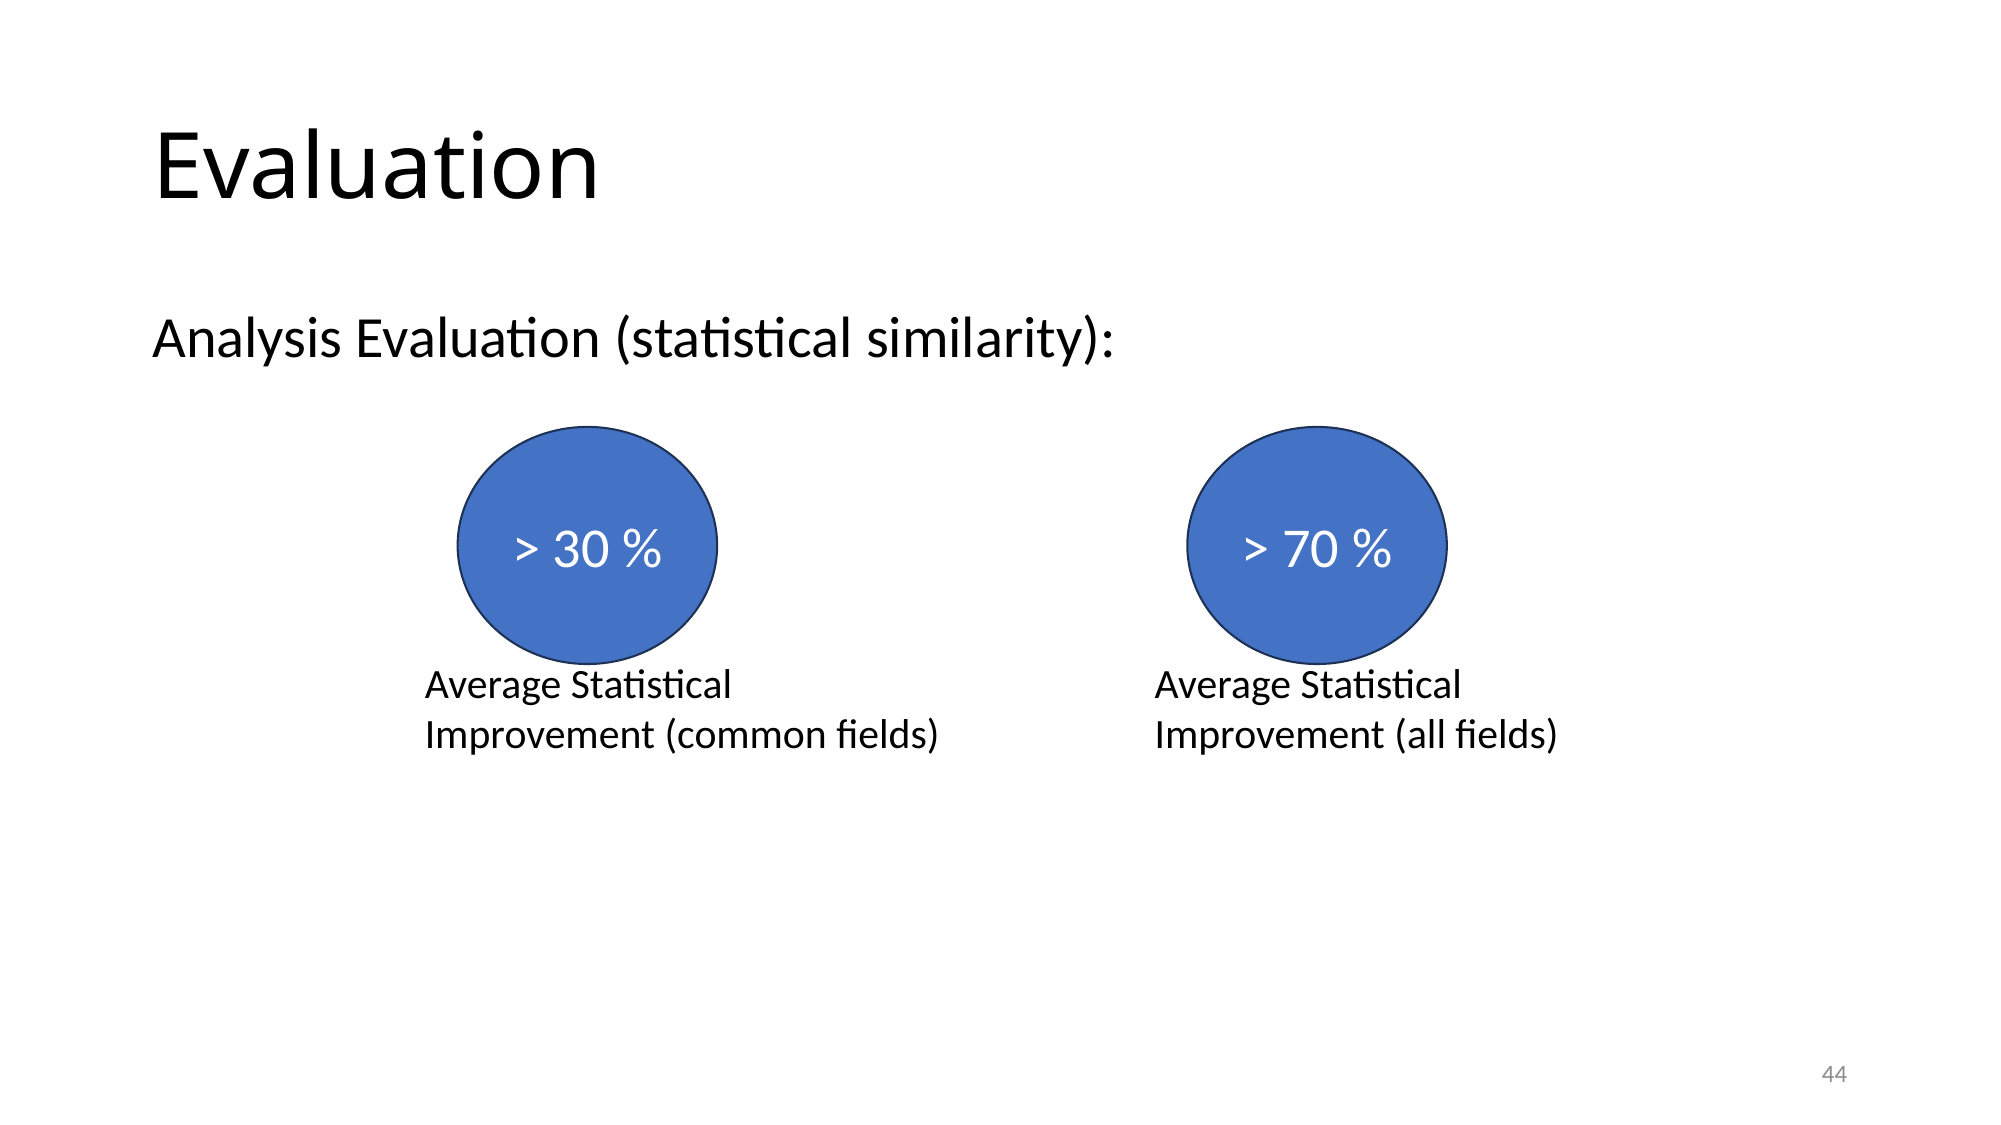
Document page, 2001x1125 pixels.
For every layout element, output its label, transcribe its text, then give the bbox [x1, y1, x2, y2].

text_box Average Statistical Improvement (all fields) [1139, 649, 1590, 765]
text_box Average Statistical Improvement (common fields) [410, 649, 964, 765]
title Evaluation [137, 59, 1863, 278]
slide_number 44 [1412, 1042, 1863, 1103]
text_box > 30 % [456, 425, 719, 649]
list Analysis Evaluation (statistical similarity): [137, 299, 1863, 1014]
text_box > 70 % [1186, 425, 1448, 649]
